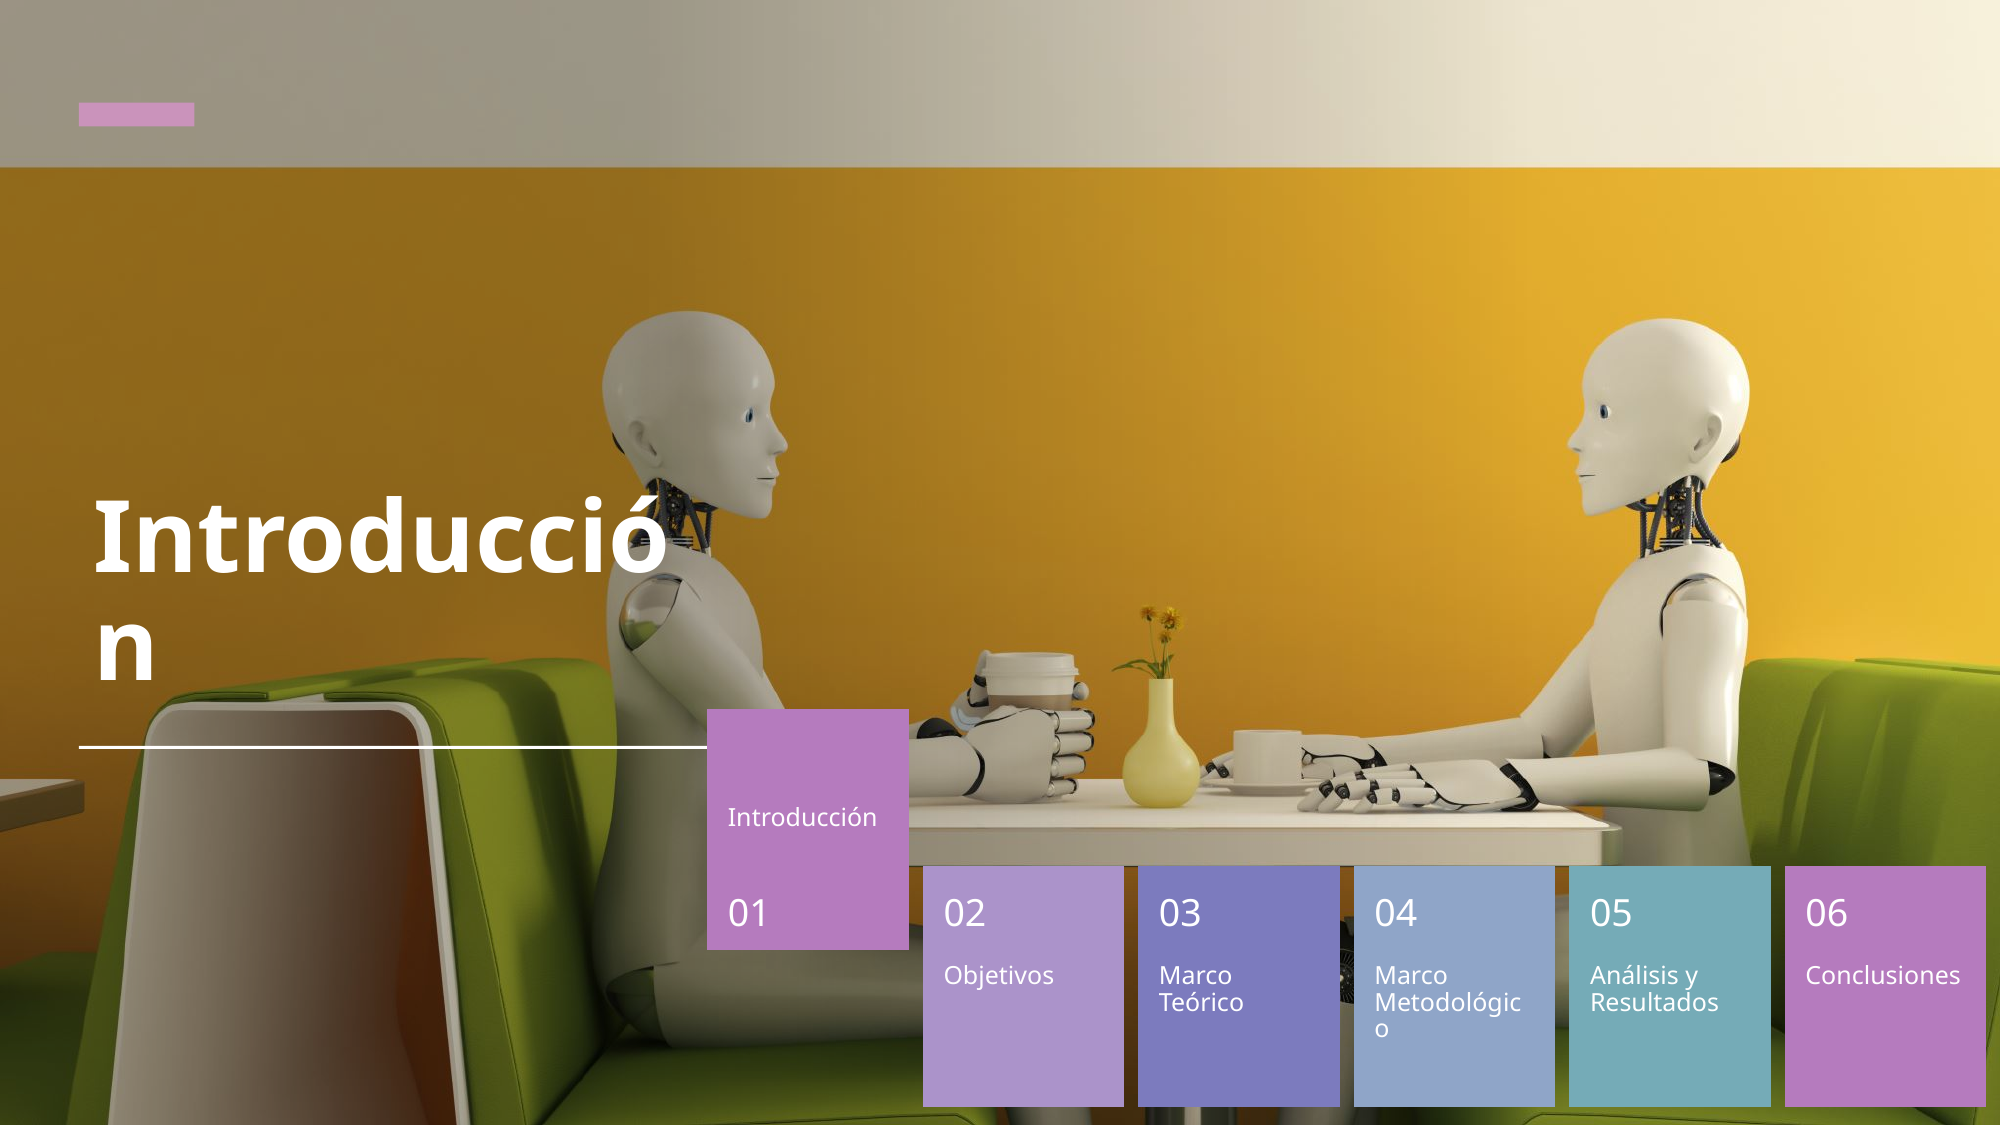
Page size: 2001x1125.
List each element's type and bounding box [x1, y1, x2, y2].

picture [0, 0, 2000, 1125]
list [708, 531, 1986, 1125]
